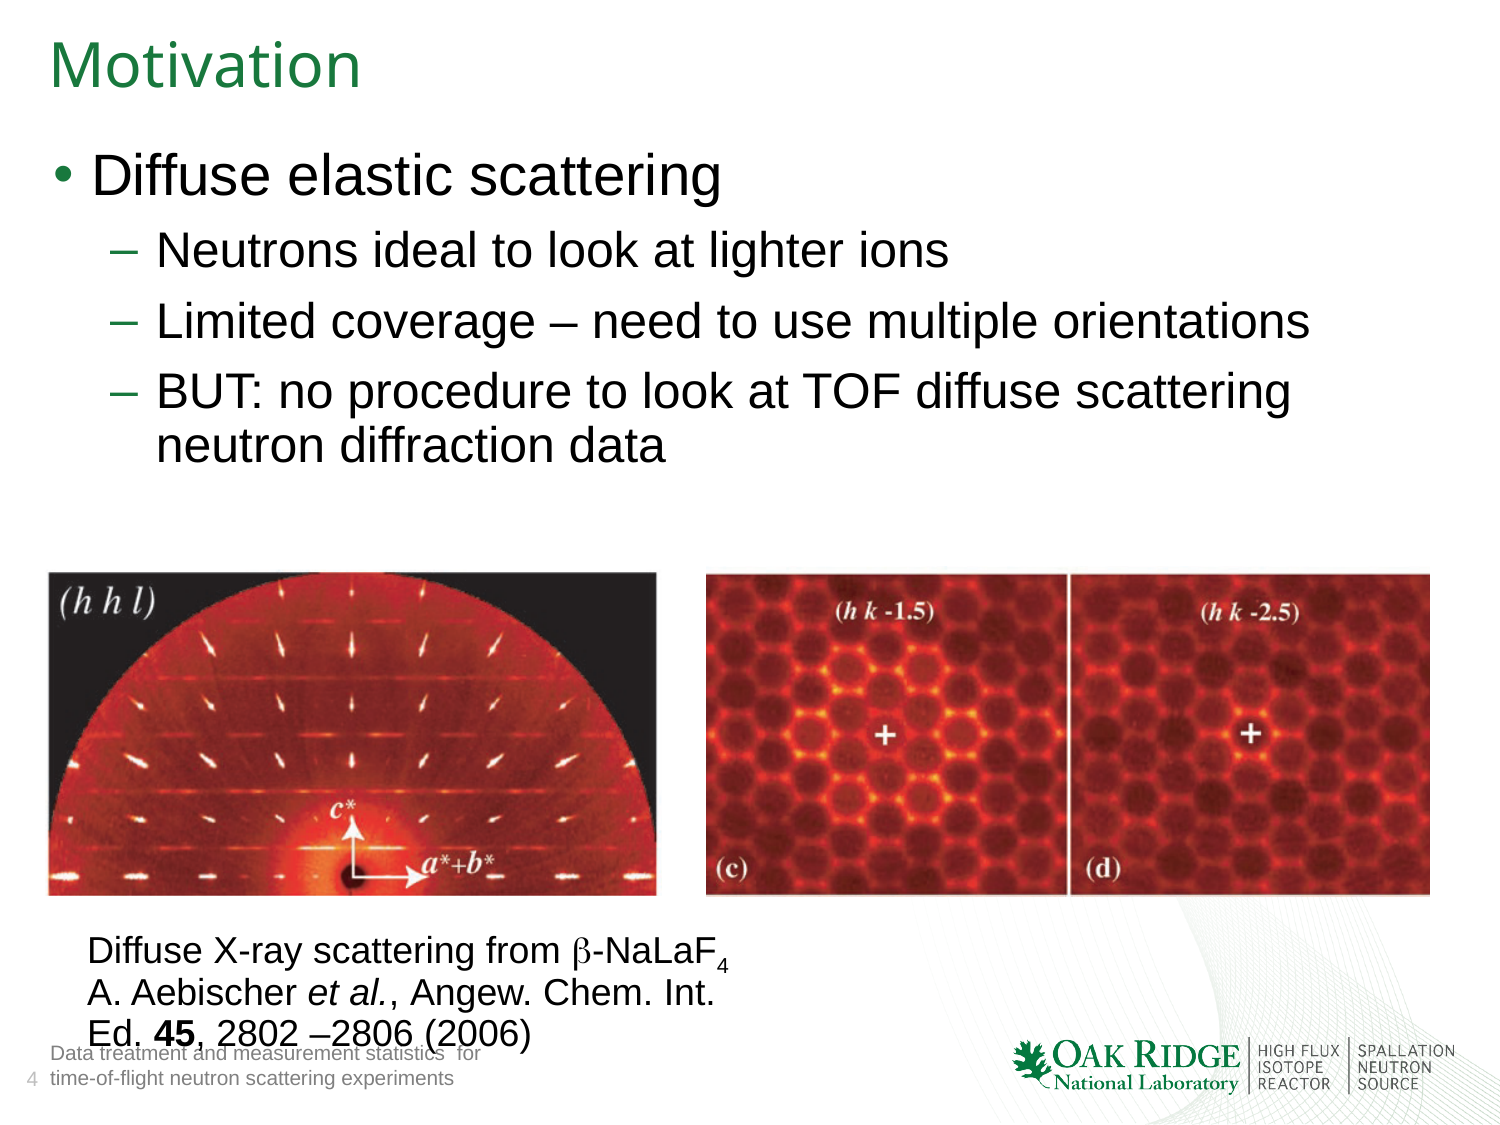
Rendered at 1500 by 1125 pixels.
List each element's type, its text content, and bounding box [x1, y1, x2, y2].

list Diffuse elastic scattering Neutrons ideal to look at lighter ions Limited coverage – need to use multiple orientations BUT: no procedure to look at TOF diffuse scattering neutron diffraction data [38, 137, 1456, 872]
text_box Diffuse X-ray scattering from b-NaLaF4 A. Aebischer et al., Angew. Chem. Int. Ed. 45, 2802 –2806 (2006) [72, 919, 754, 1062]
title Motivation [33, 29, 1450, 109]
picture [0, 0, 1500, 1125]
